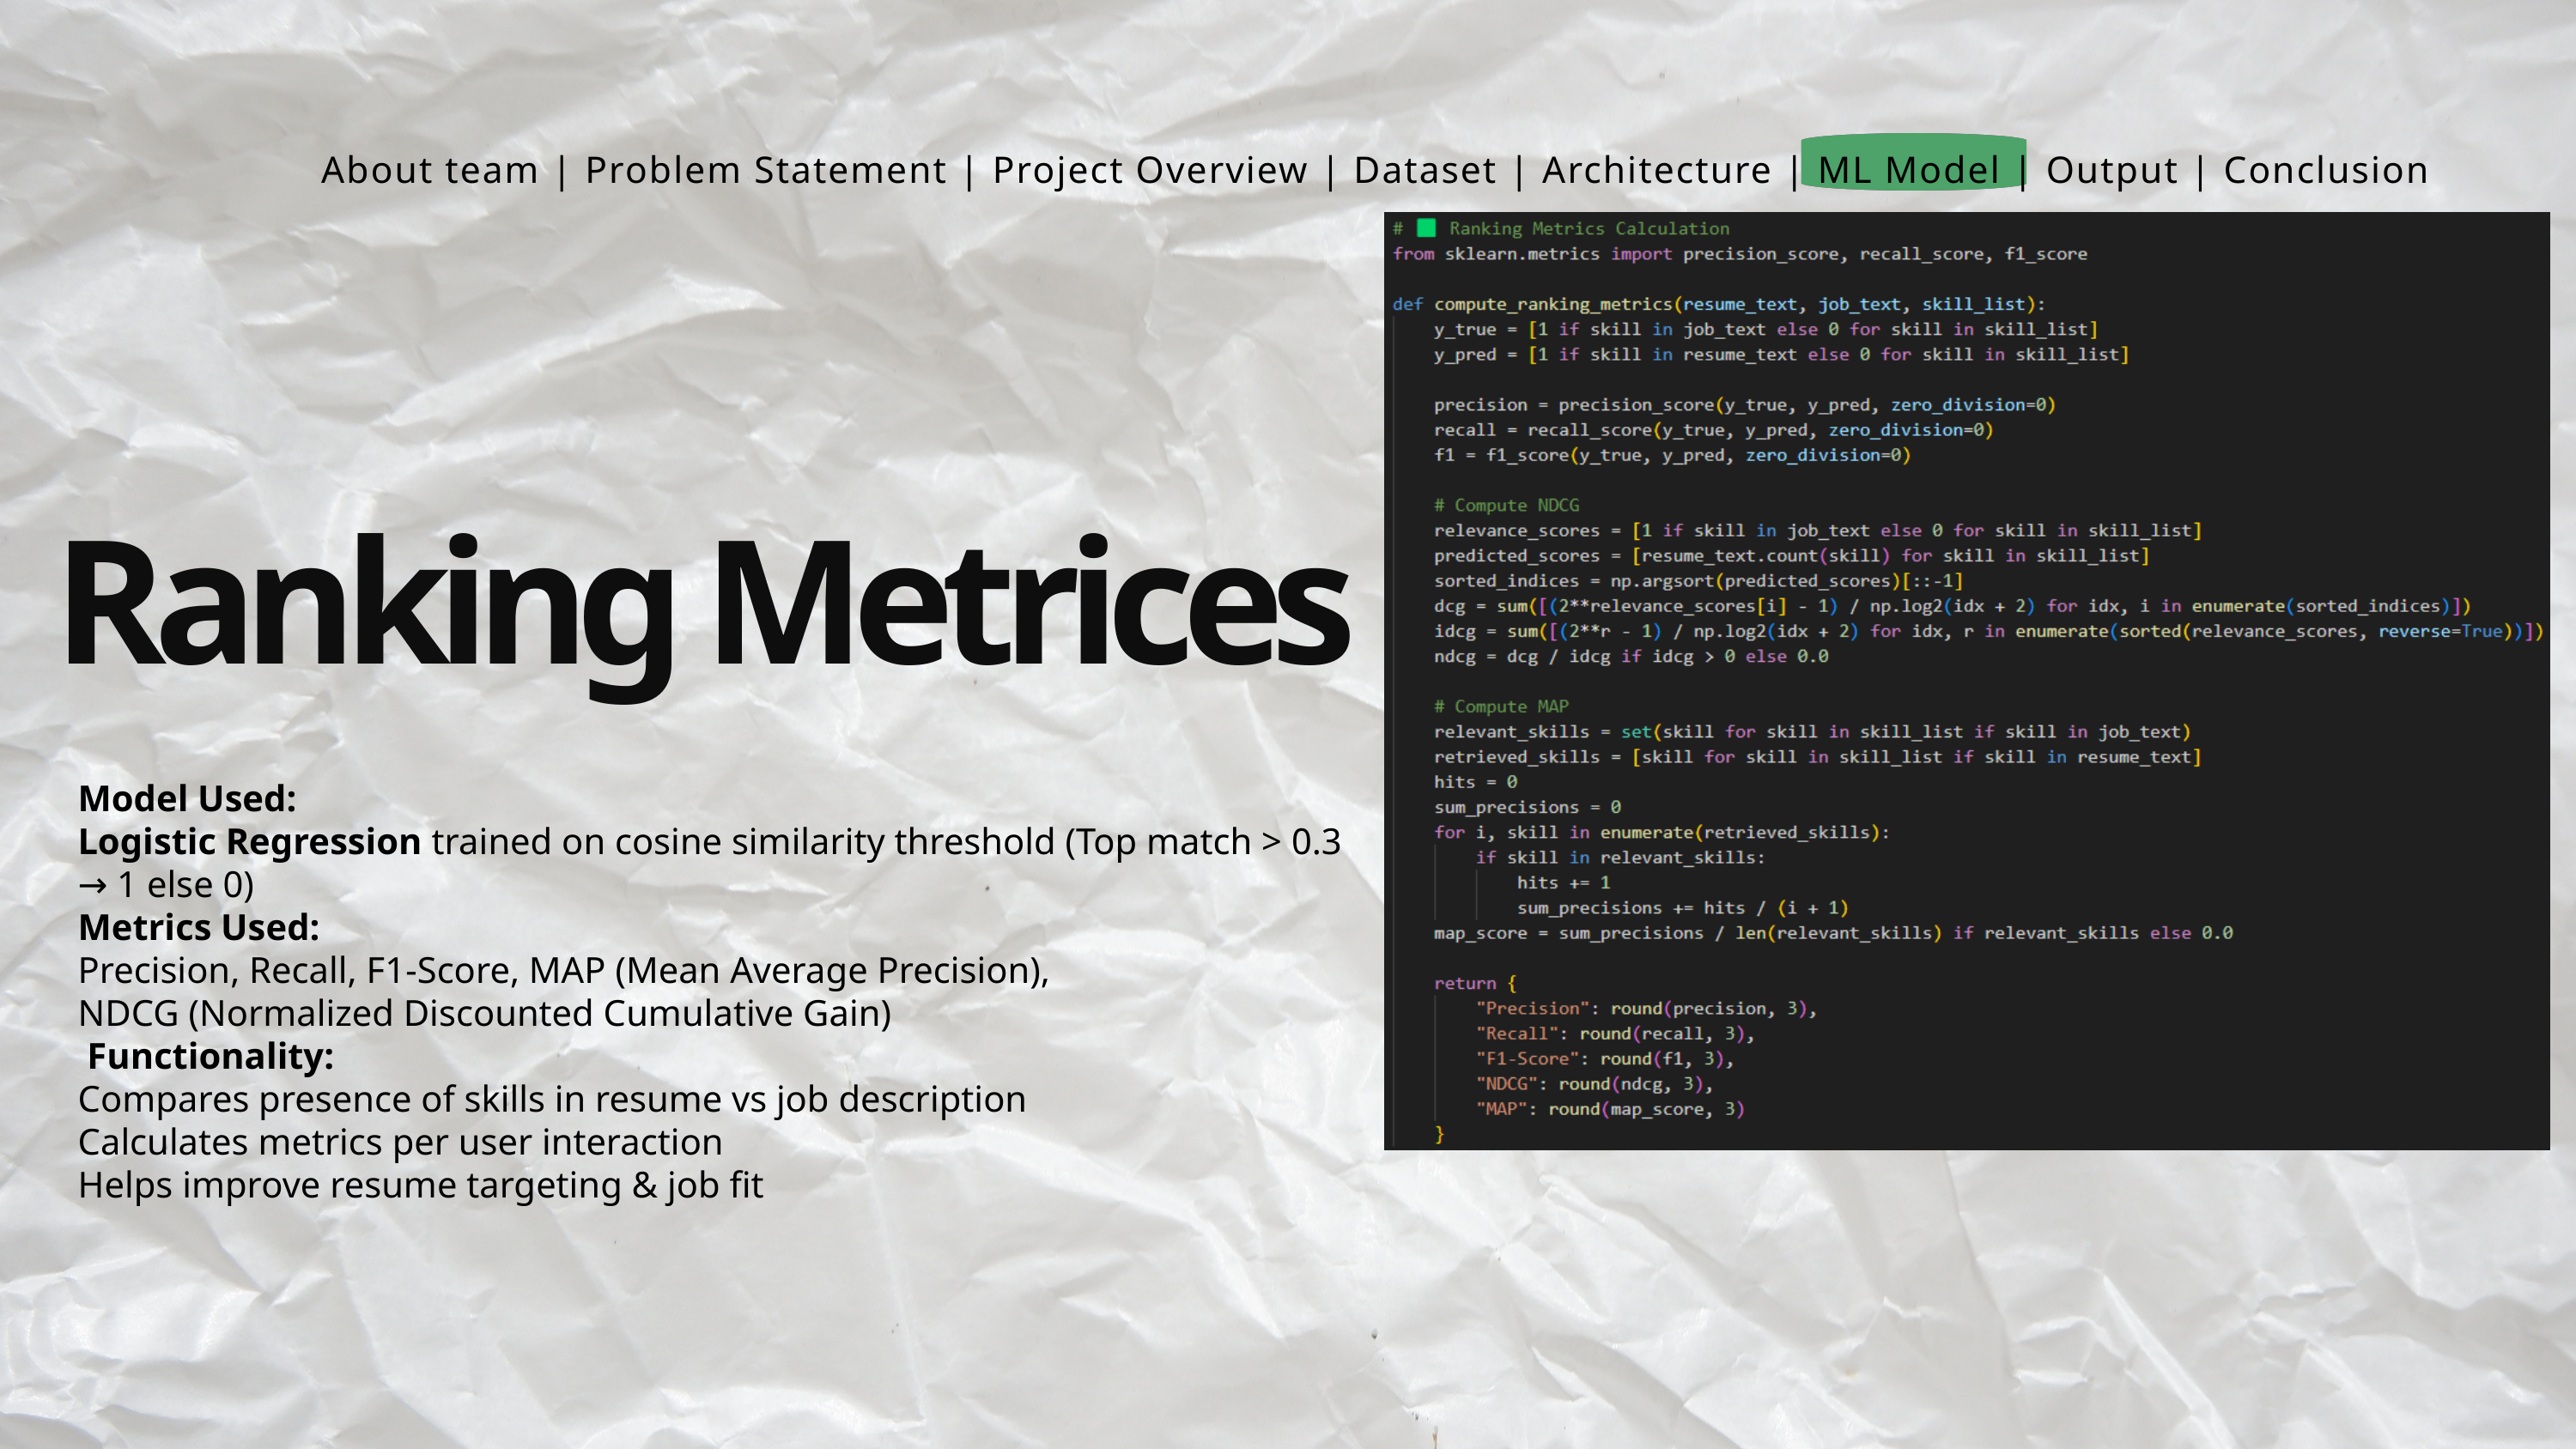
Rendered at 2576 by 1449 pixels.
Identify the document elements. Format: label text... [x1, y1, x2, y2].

picture [1384, 212, 2550, 1150]
text_box Ranking Metrices [53, 350, 1380, 699]
text_box About team | Problem Statement | Project Overview | Dataset | Architecture | ML Model | Output | Conclusion [144, 142, 2432, 191]
text_box [0, 0, 2576, 1449]
text_box Model Used: Logistic Regression trained on cosine similarity threshold (Top match > 0.3 → 1 else 0) Metrics Used: Precision, Recall, F1-Score, MAP (Mean Average Precision), NDCG (Normalized Discounted Cumulative Gain) Functionality: Compares presence of skills in resume vs job description Calculates metrics per user interaction Helps improve resume targeting & job fit [64, 769, 1358, 1212]
text_box [1801, 133, 2027, 142]
